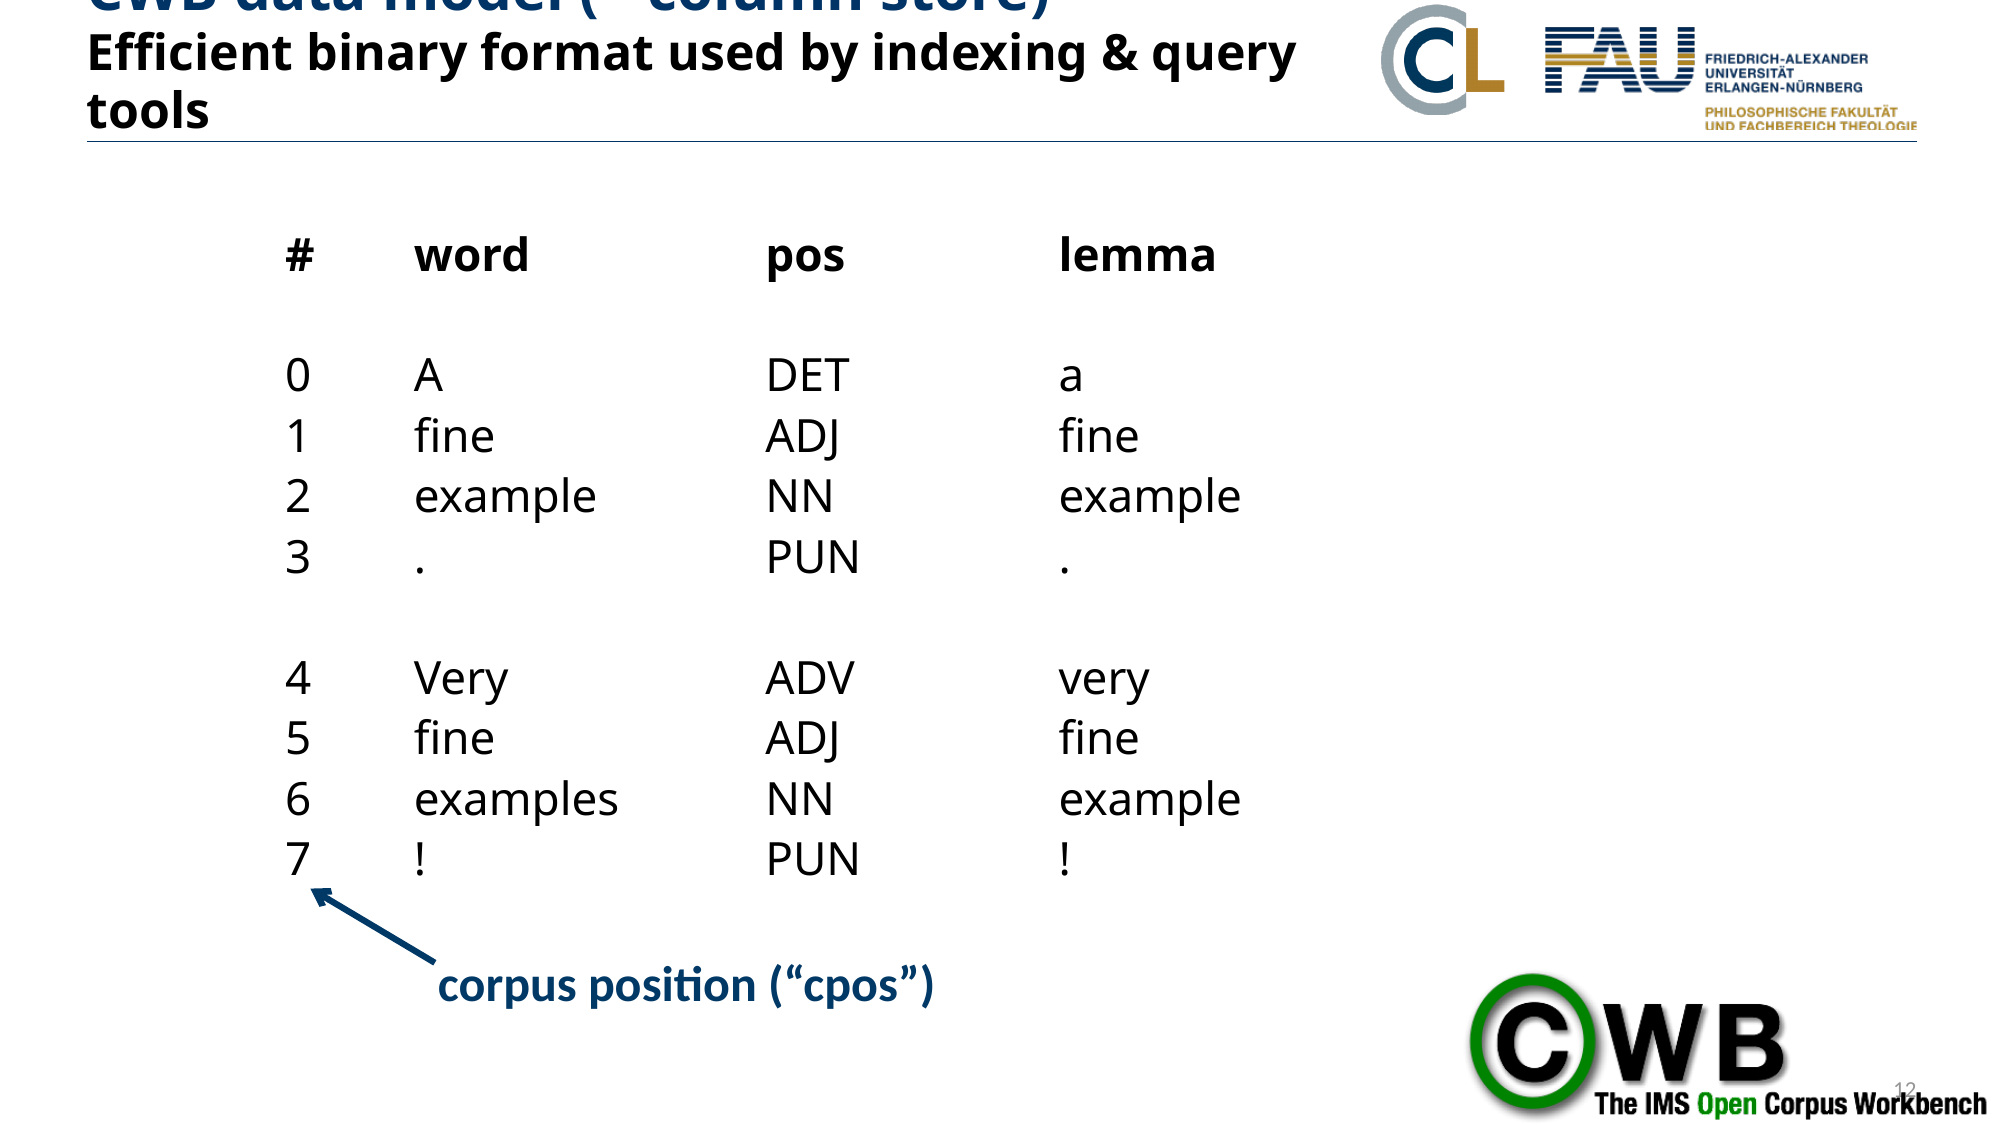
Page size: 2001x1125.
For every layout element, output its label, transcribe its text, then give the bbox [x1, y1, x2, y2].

text_box [310, 888, 435, 963]
picture [1457, 962, 2000, 1125]
title CWB data model (~ column store) Efficient binary format used by indexing & query tools [86, 20, 1354, 139]
text_box # word pos lemma 0 A DET a 1 fine ADJ fine 2 example NN example 3 . PUN . 4 Very ADV very 5 fine ADJ fine 6 examples NN example 7 ! PUN ! corpus position (“cpos”) [273, 207, 1727, 1089]
